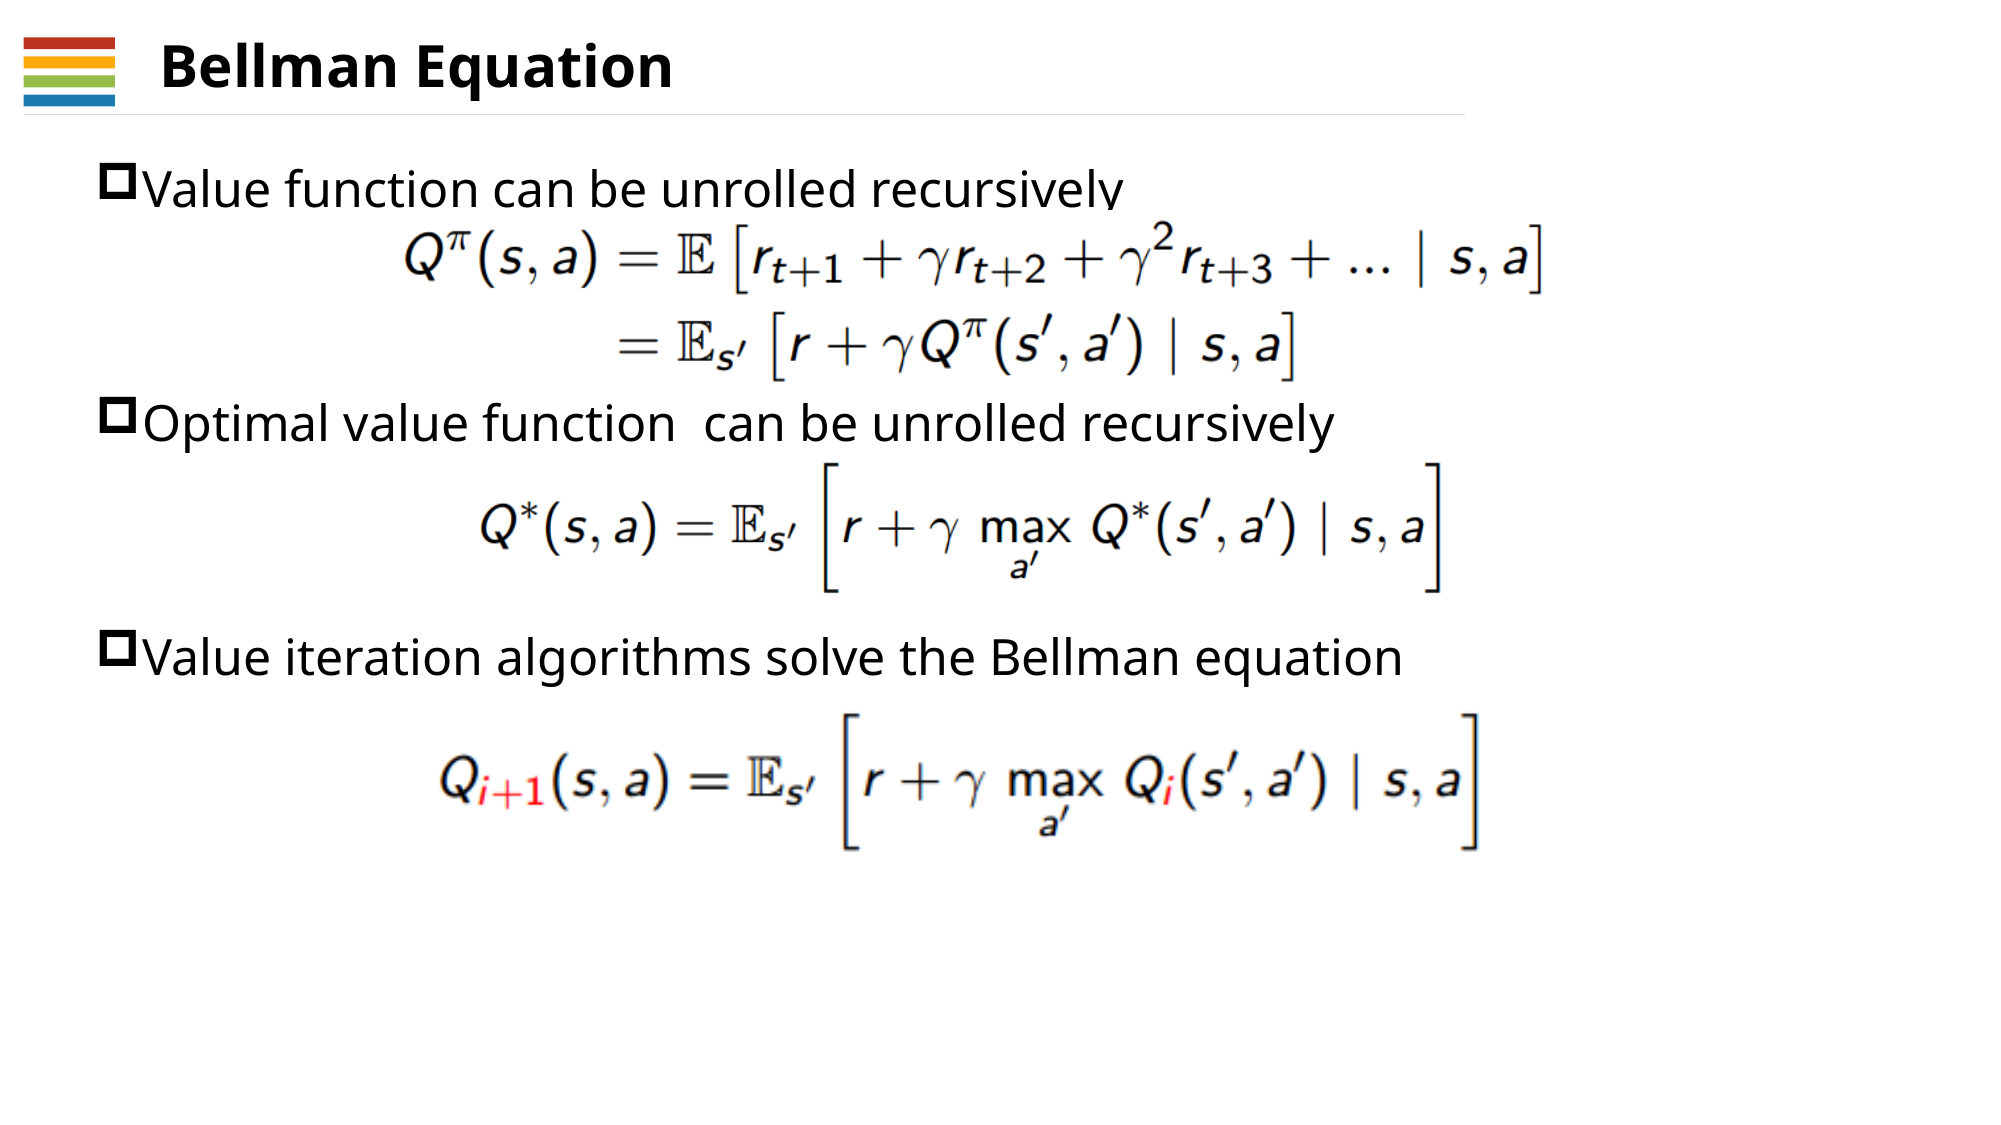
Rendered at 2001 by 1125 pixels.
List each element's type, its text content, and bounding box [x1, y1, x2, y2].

picture [478, 453, 1449, 603]
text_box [34, 26, 104, 118]
picture [399, 210, 1546, 386]
text_box Bellman Equation [144, 21, 1546, 107]
picture [430, 690, 1497, 863]
